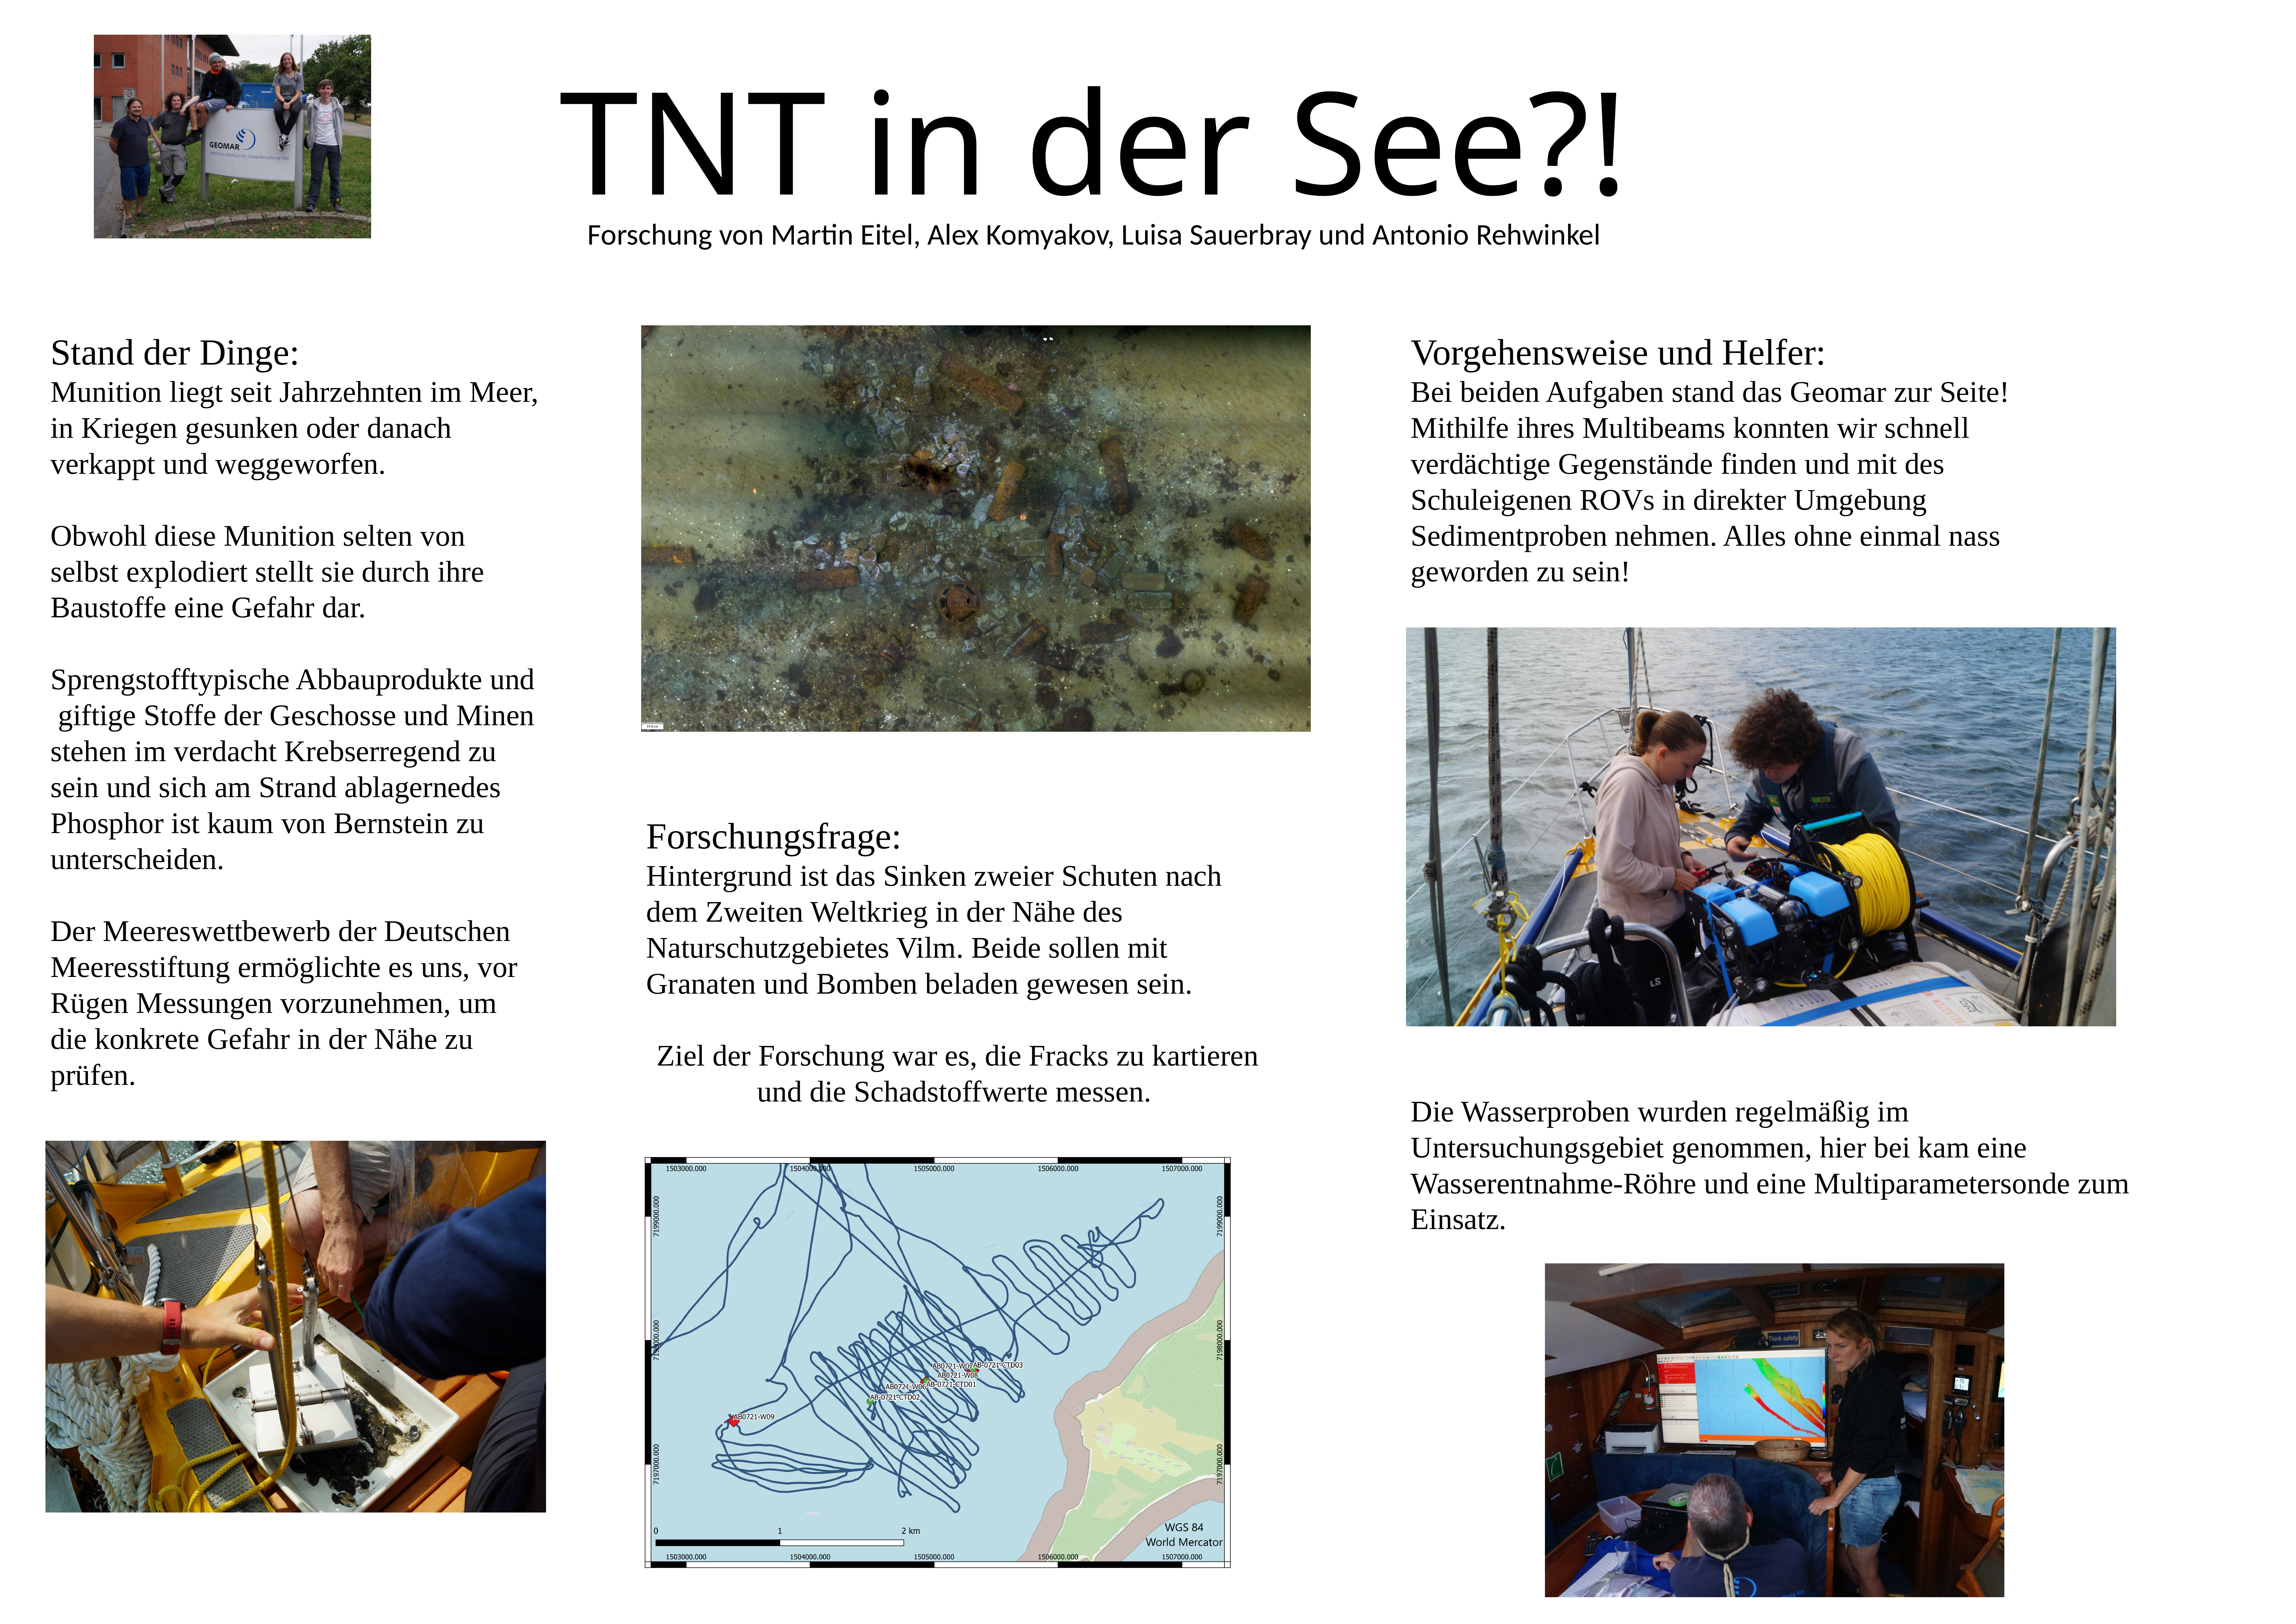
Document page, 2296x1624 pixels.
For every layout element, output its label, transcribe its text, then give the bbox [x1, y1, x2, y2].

text_box Forschung von Martin Eitel, Alex Komyakov, Luisa Sauerbray und Antonio Rehwinkel [582, 212, 1607, 253]
picture [45, 1141, 546, 1513]
text_box Vorgehensweise und Helfer: Bei beiden Aufgaben stand das Geomar zur Seite! Mithilfe ihres Multibeams konnten wir schnell verdächtige Gegenstände finden und mit des Schuleigenen ROVs in direkter Umgebung Sedimentproben nehmen. Alles ohne einmal nass geworden zu sein! [1406, 325, 2040, 590]
text_box Forschungsfrage: Hintergrund ist das Sinken zweier Schuten nach dem Zweiten Weltkrieg in der Nähe des Naturschutzgebietes Vilm. Beide sollen mit Granaten und Bomben beladen gewesen sein. Ziel der Forschung war es, die Fracks zu kartieren und die Schadstoffwerte messen. [641, 809, 1276, 1110]
picture [641, 1153, 1232, 1571]
picture [641, 325, 1311, 732]
picture [1545, 1263, 2004, 1597]
text_box Stand der Dinge: Munition liegt seit Jahrzehnten im Meer, in Kriegen gesunken oder danach verkappt und weggeworfen. Obwohl diese Munition selten von selbst explodiert stellt sie durch ihre Baustoffe eine Gefahr dar. Sprengstofftypische Abbauprodukte und giftige Stoffe der Geschosse und Minen stehen im verdacht Krebserregend zu sein und sich am Strand ablagernedes Phosphor ist kaum von Bernstein zu unterscheiden. Der Meereswettbewerb der Deutschen Meeresstiftung ermöglichte es uns, vor Rügen Messungen vorzunehmen, um die konkrete Gefahr in der Nähe zu prüfen. [45, 325, 546, 1133]
picture [1406, 627, 2116, 1026]
title TNT in der See?! [412, 65, 1775, 228]
text_box Die Wasserproben wurden regelmäßig im Untersuchungsgebiet genommen, hier bei kam eine Wasserentnahme-Röhre und eine Multiparametersonde zum Einsatz. [1406, 1089, 2137, 1274]
picture [94, 35, 371, 238]
